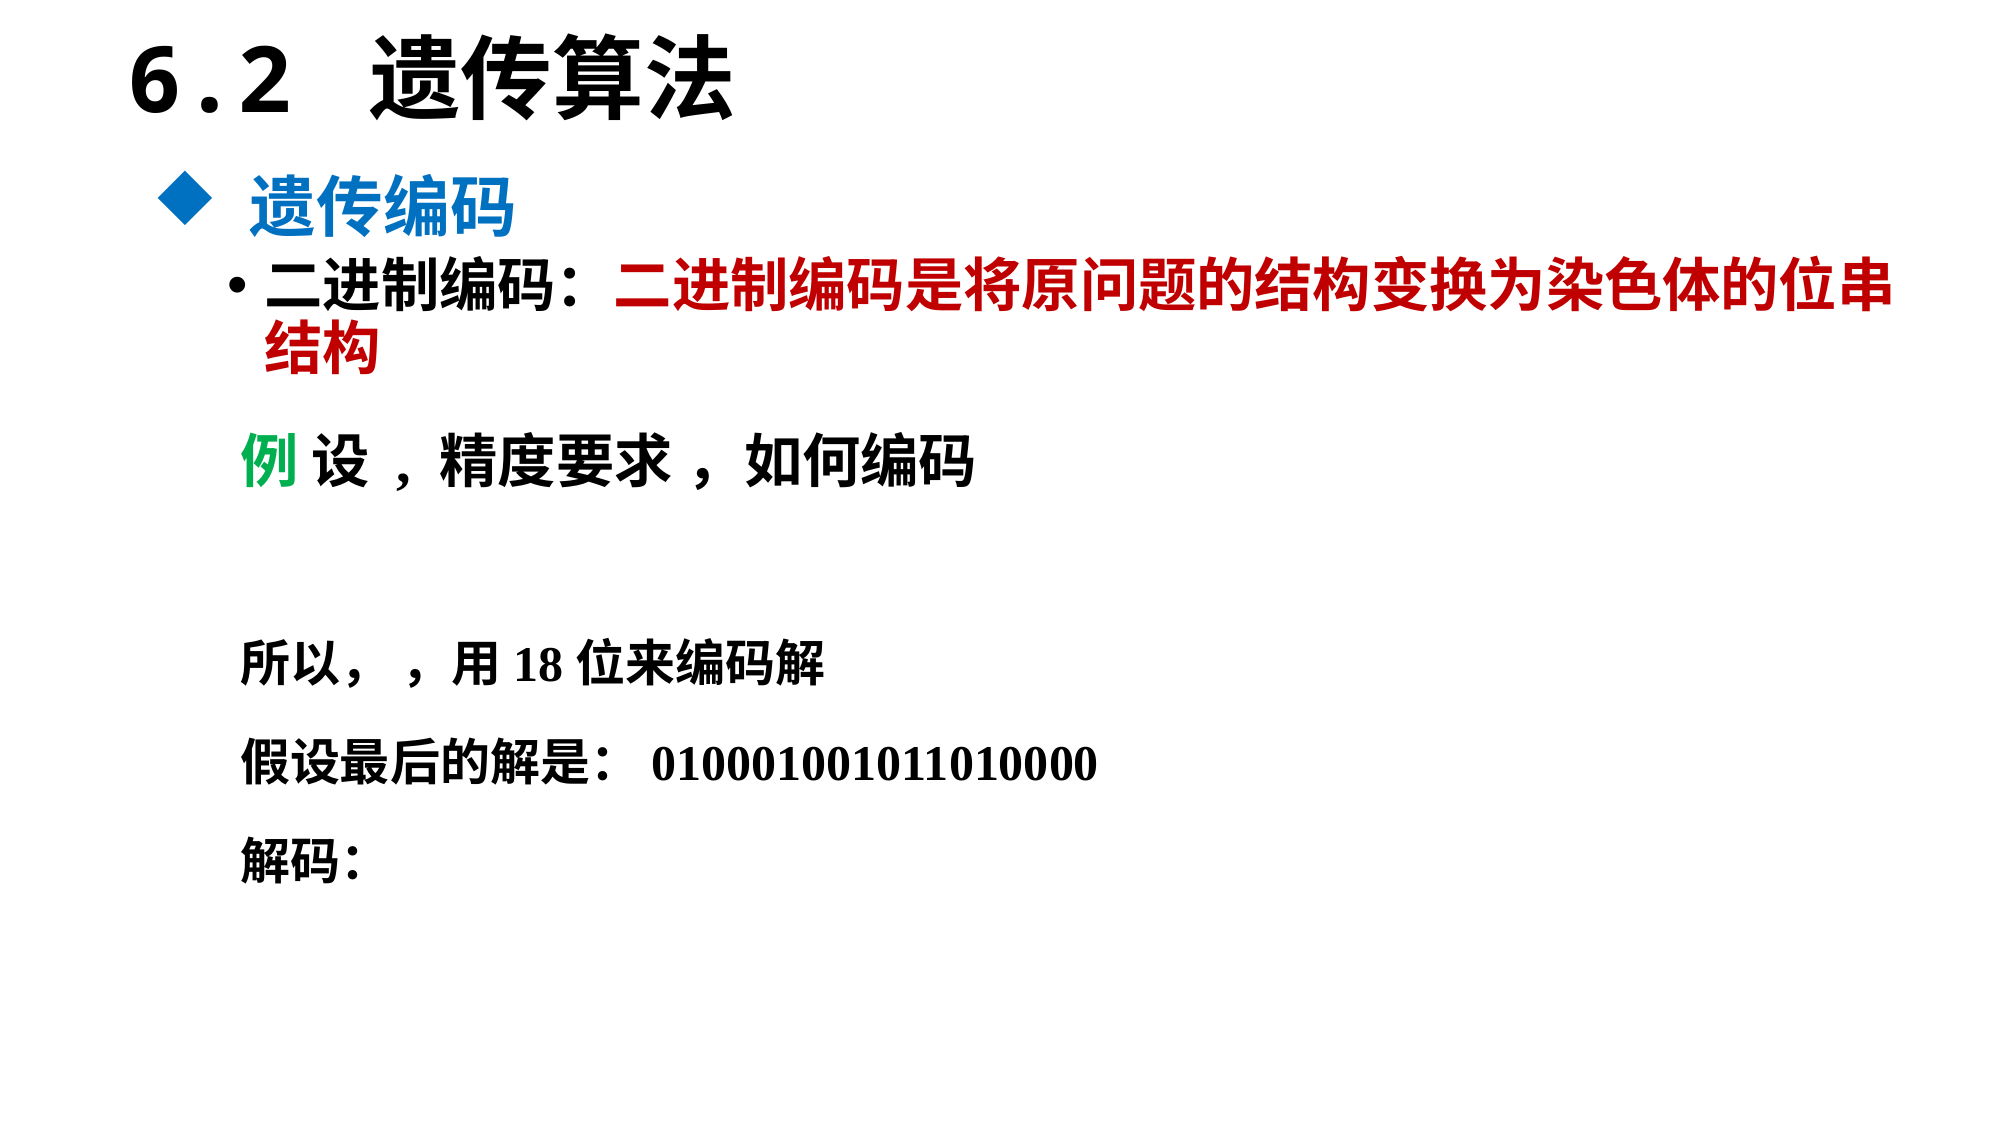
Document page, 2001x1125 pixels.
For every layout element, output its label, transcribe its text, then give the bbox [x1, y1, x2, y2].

text_box [112, 188, 1910, 1099]
text_box 6.2 遗传算法 [112, 26, 1388, 188]
